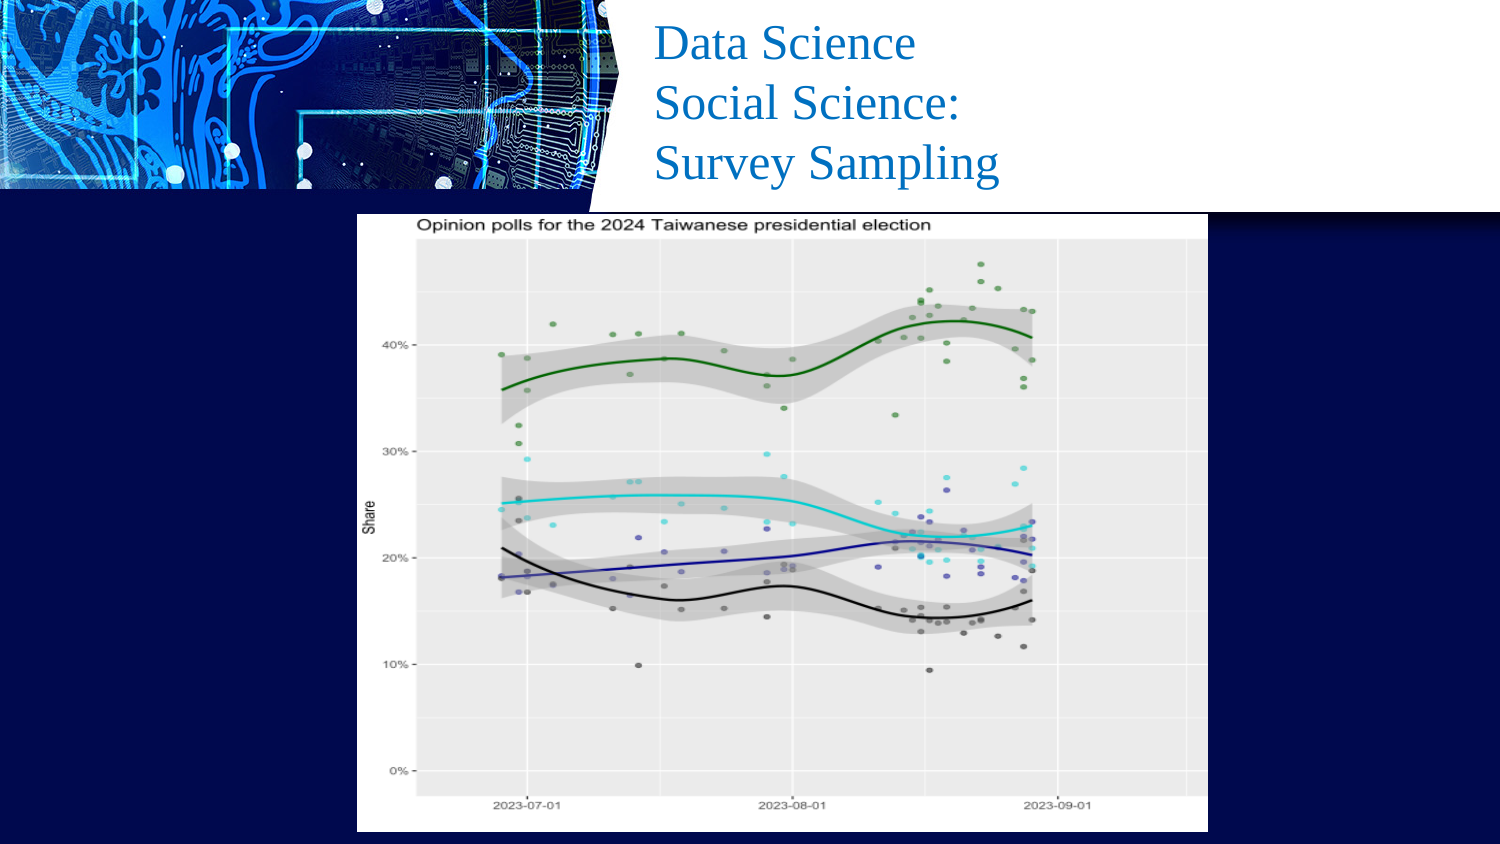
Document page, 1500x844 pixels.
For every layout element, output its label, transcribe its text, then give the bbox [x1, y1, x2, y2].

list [357, 214, 1209, 833]
title Data Science Social Science: Survey Sampling [638, 36, 1433, 162]
picture [0, 0, 1500, 844]
